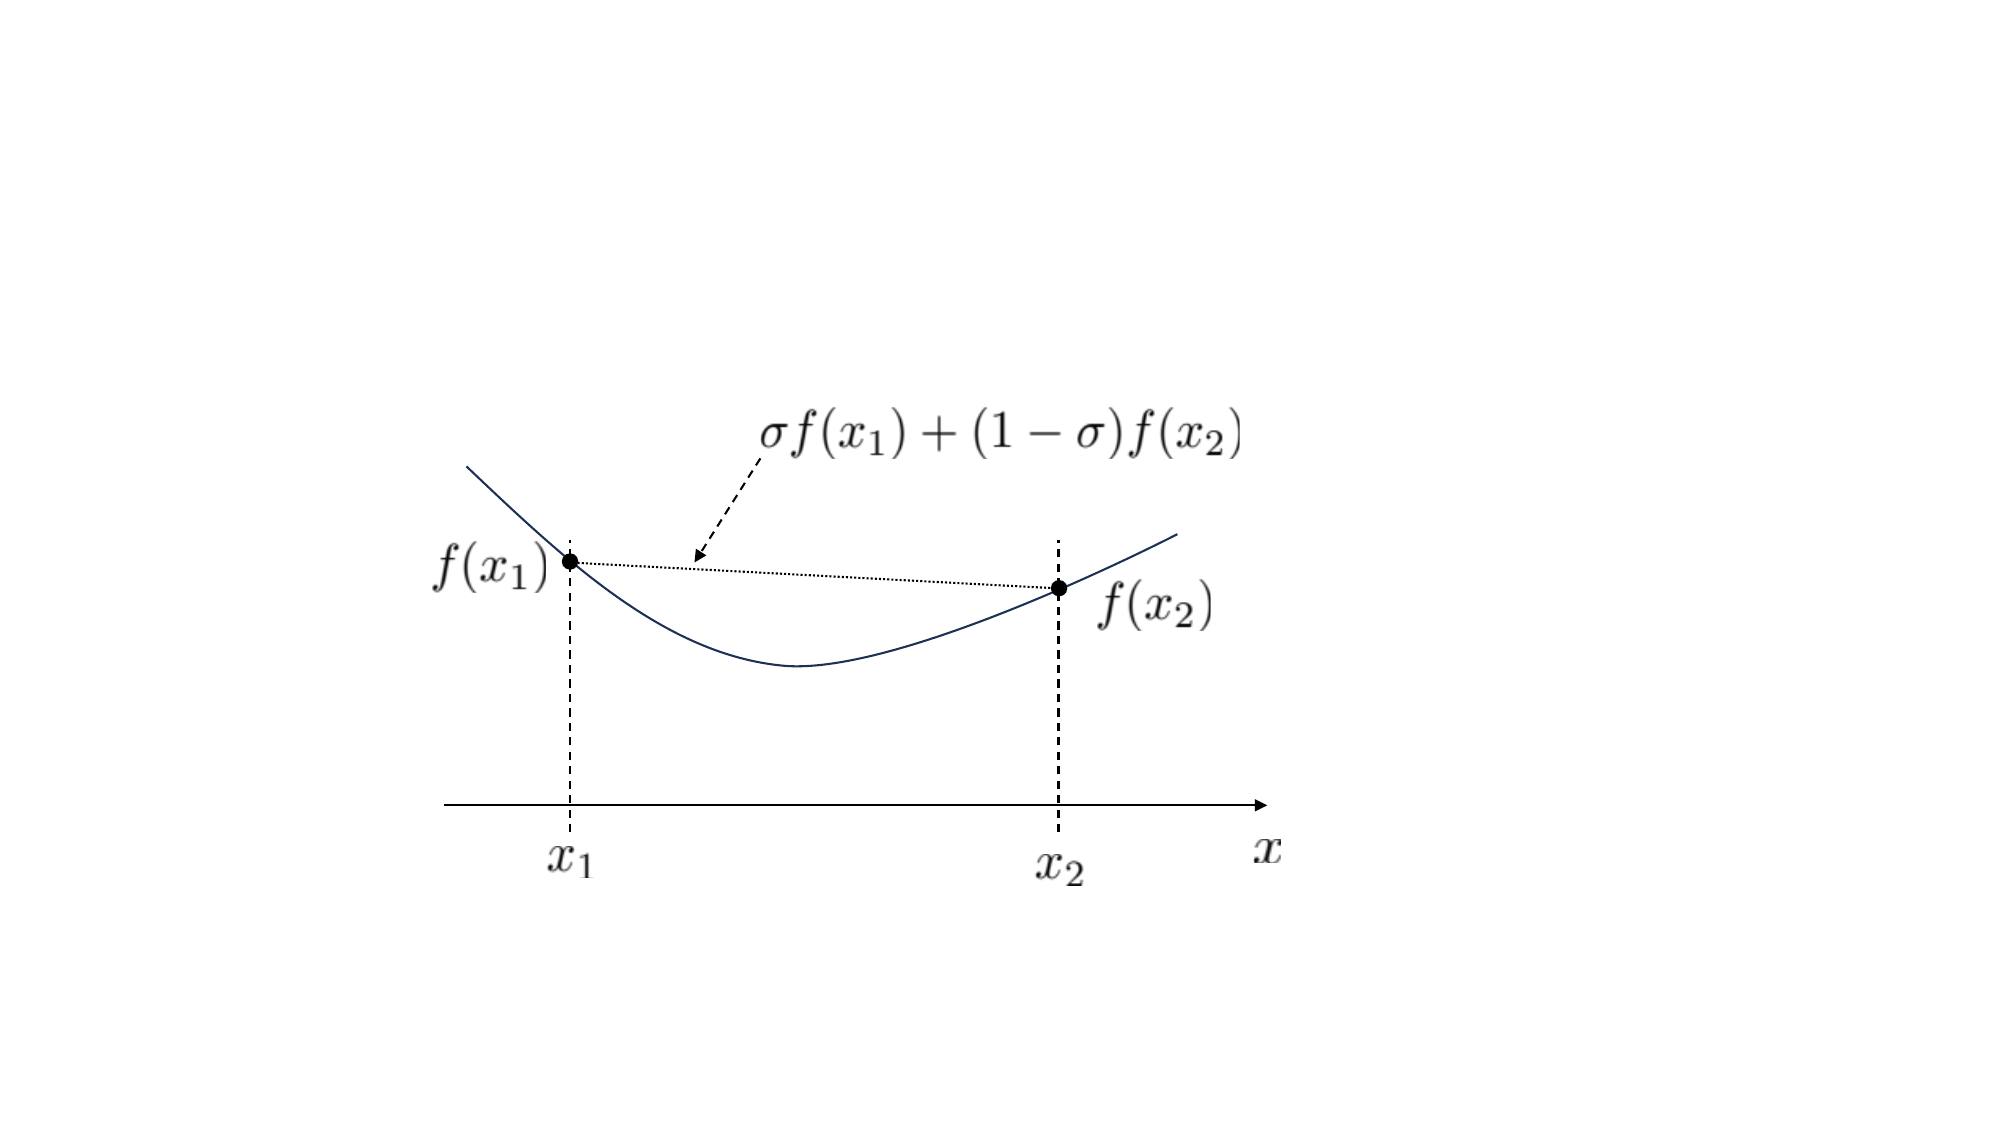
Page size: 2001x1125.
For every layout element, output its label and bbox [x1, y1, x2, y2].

picture [1253, 839, 1281, 863]
text_box [570, 553, 579, 562]
picture [513, 846, 626, 878]
text_box [569, 562, 1059, 589]
picture [760, 406, 1240, 459]
text_box [1059, 579, 1068, 597]
picture [431, 540, 546, 593]
text_box [465, 465, 694, 562]
text_box [561, 553, 569, 570]
text_box [1051, 589, 1058, 597]
picture [1001, 854, 1116, 886]
picture [1095, 578, 1211, 631]
text_box [694, 458, 761, 563]
text_box [604, 589, 1052, 668]
text_box [761, 494, 1178, 587]
